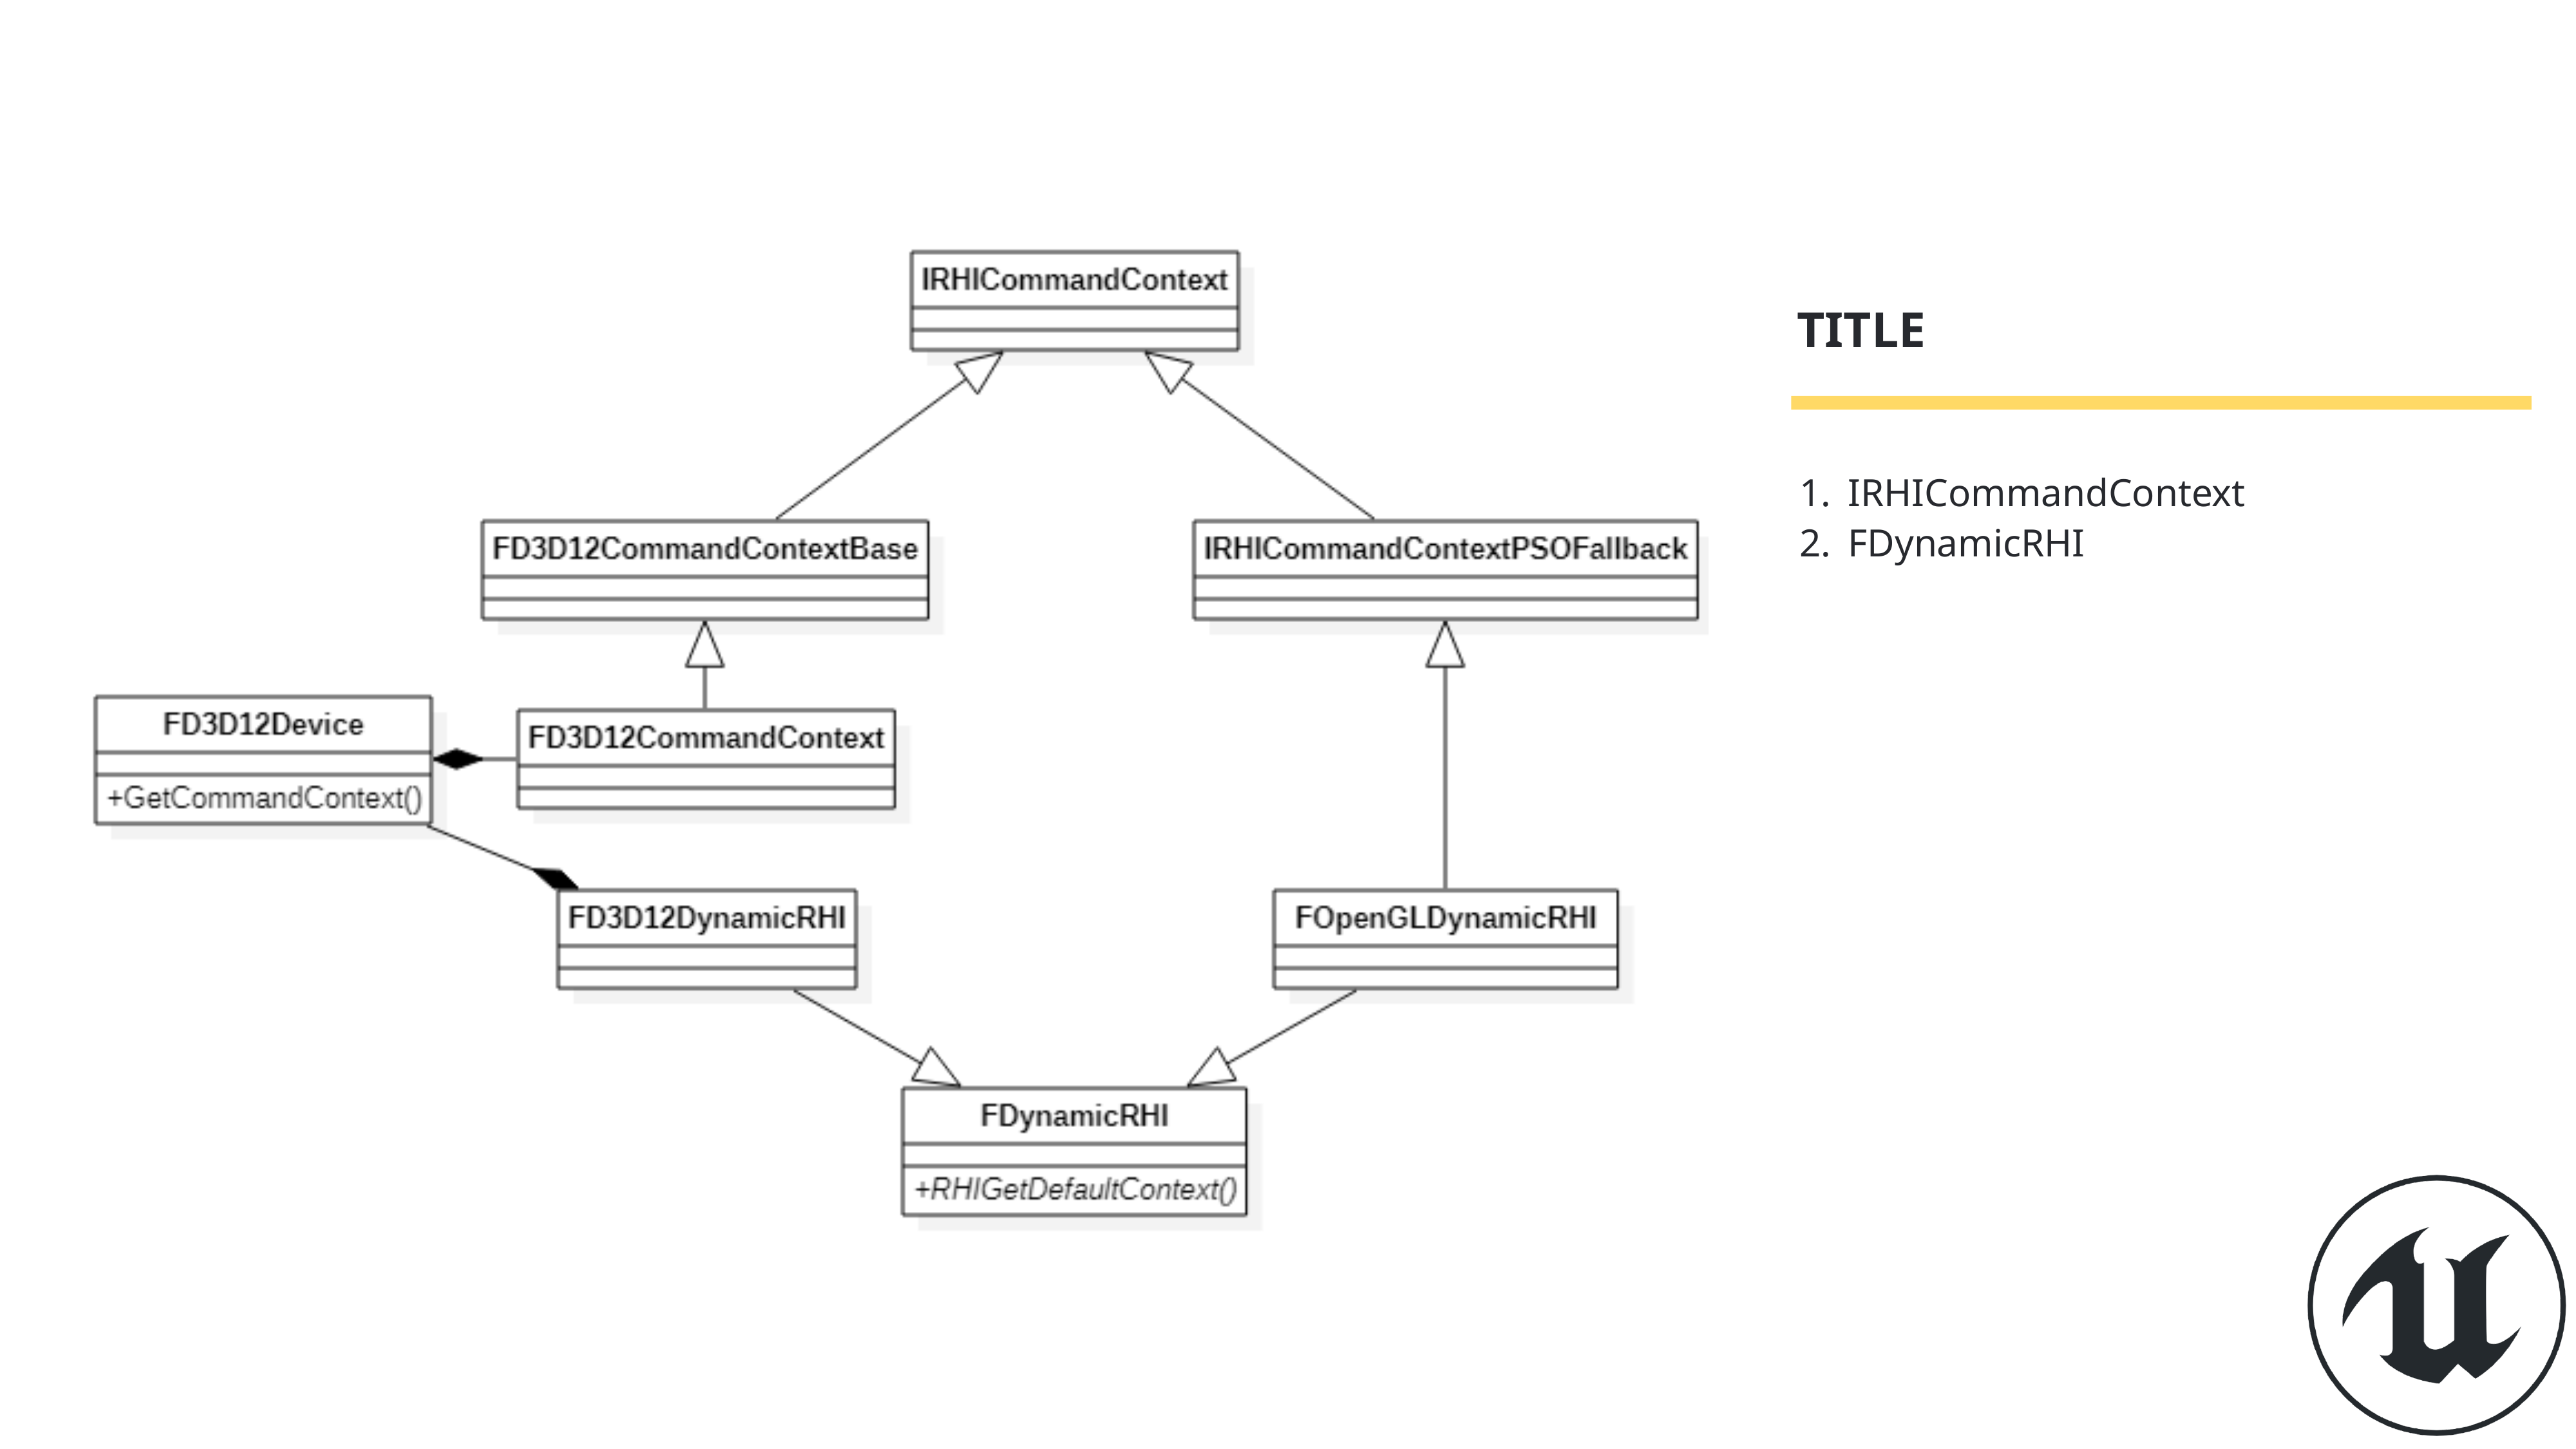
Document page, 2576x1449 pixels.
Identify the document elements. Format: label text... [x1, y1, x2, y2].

picture [2298, 1165, 2576, 1449]
text_box IRHICommandContext FDynamicRHI [1794, 464, 2535, 621]
text_box title [1791, 294, 2537, 363]
picture [83, 235, 1709, 1236]
text_box [1791, 395, 2532, 410]
